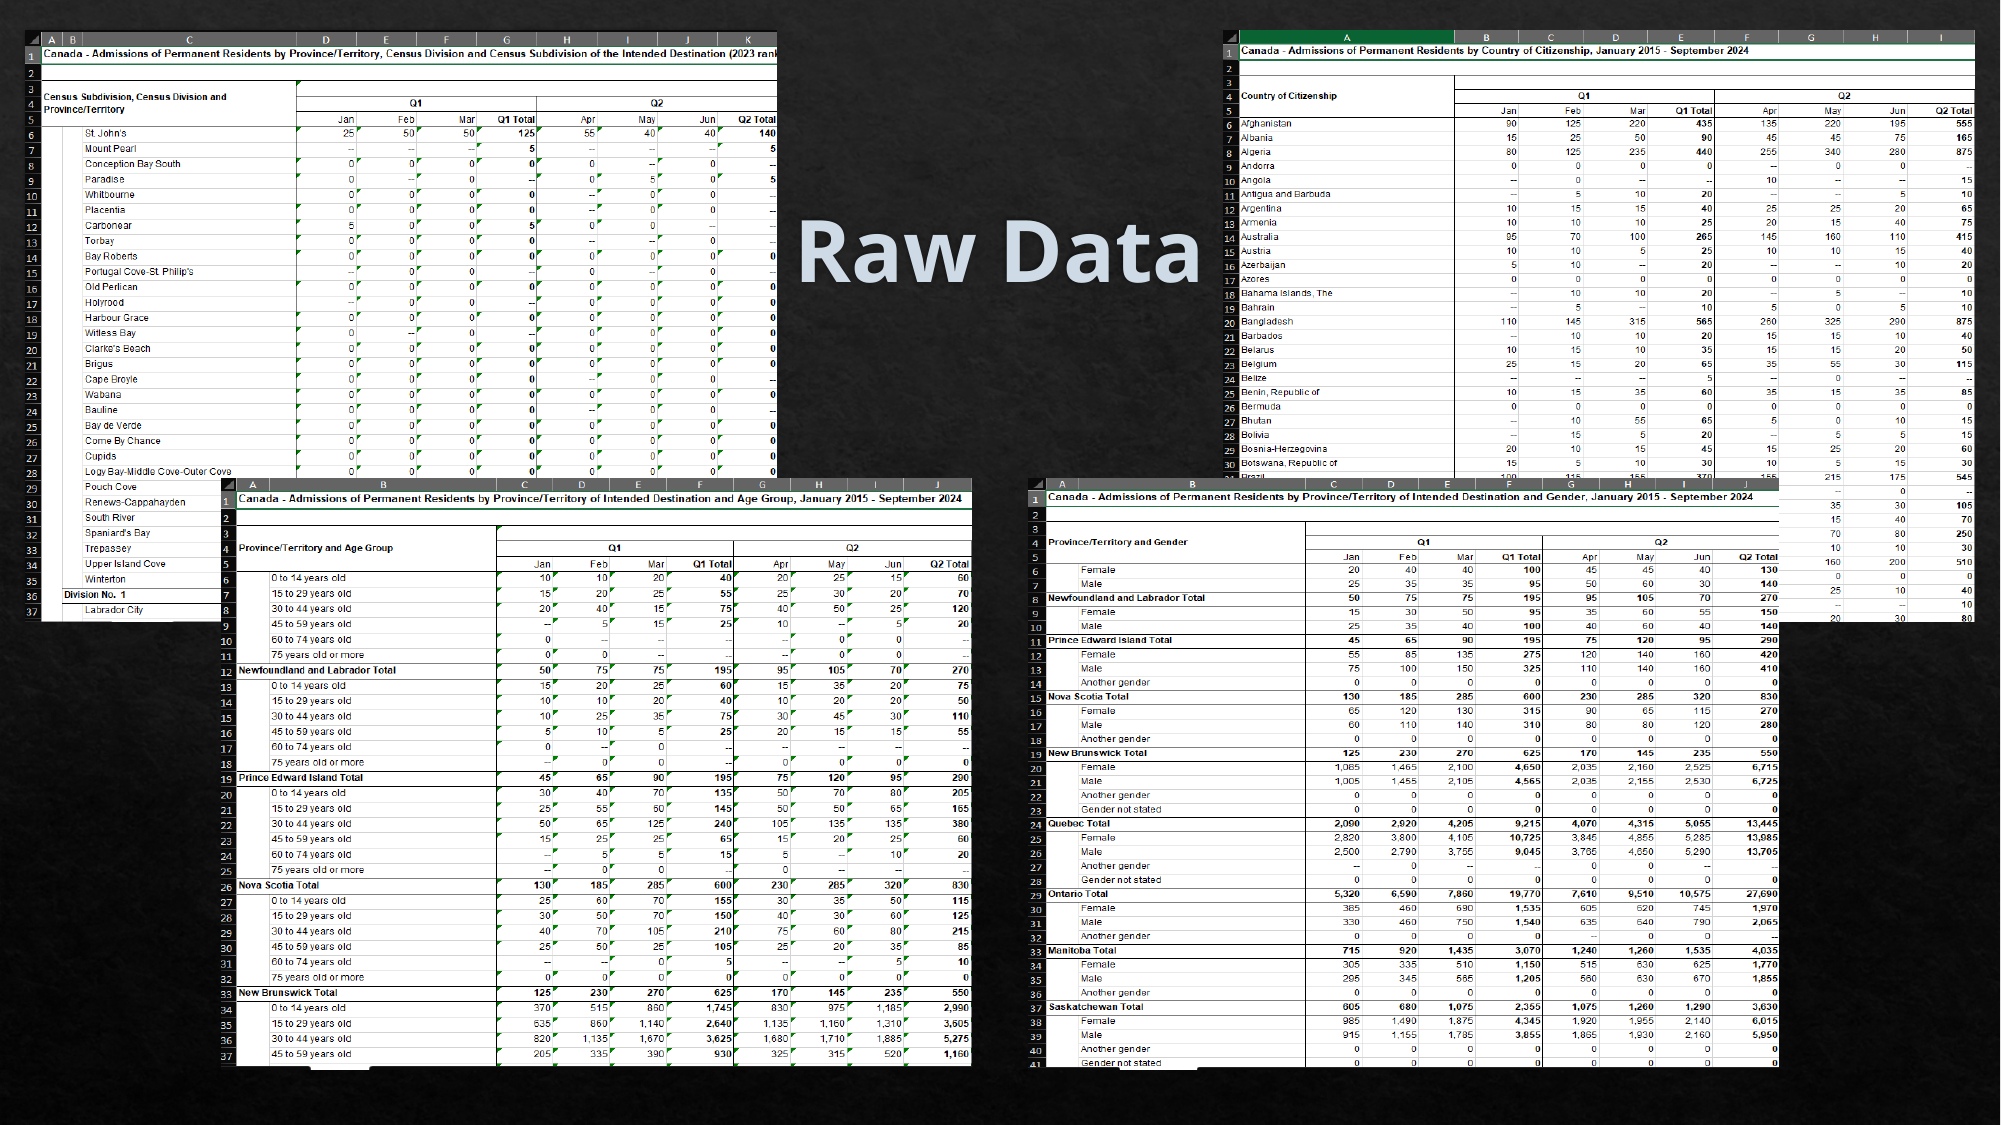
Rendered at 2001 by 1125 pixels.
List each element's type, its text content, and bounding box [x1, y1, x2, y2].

picture [221, 478, 973, 1071]
picture [1027, 30, 1975, 1071]
title Raw Data [784, 188, 1215, 322]
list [24, 30, 777, 623]
